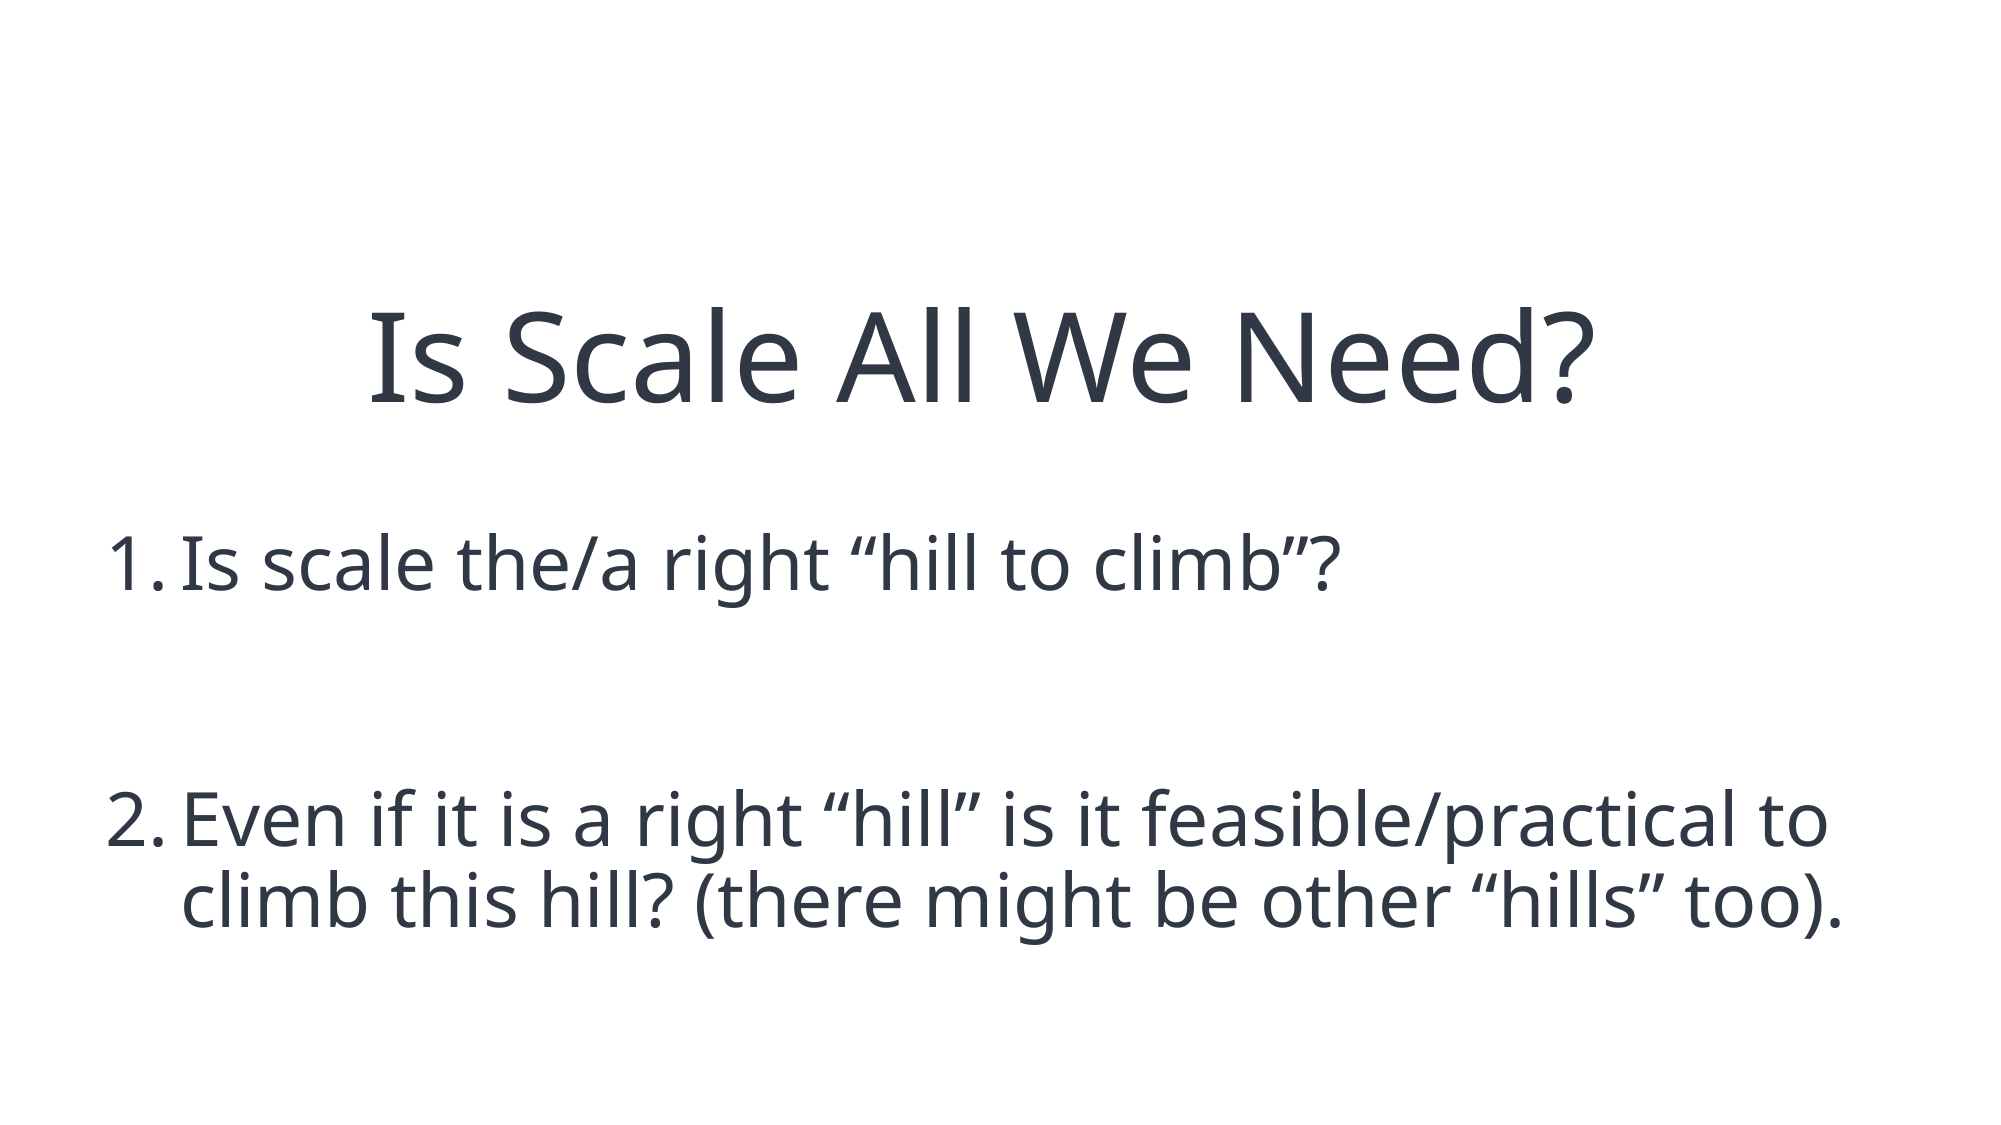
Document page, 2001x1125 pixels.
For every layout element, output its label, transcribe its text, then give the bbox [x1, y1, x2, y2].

list Is scale the/a right “hill to climb”? Even if it is a right “hill” is it feasible/practical to climb this hill? (there might be other “hills” too). [90, 518, 1910, 765]
title Is Scale All We Need? [136, 128, 1862, 518]
